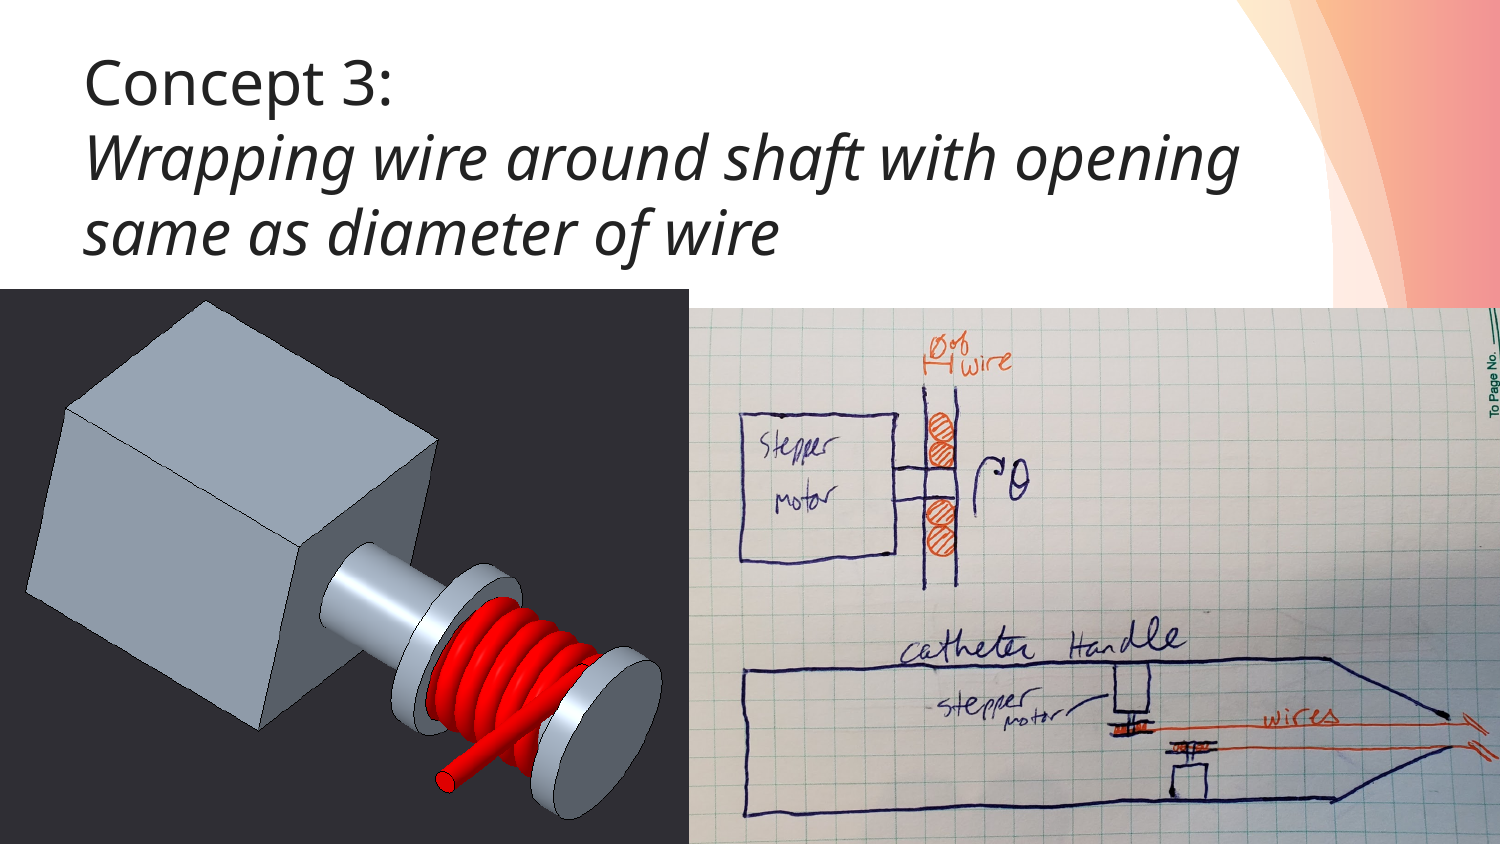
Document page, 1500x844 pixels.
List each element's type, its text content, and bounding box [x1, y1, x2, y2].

picture [0, 170, 1500, 844]
title Concept 3: Wrapping wire around shaft with opening same as diameter of wire [83, 23, 1291, 268]
